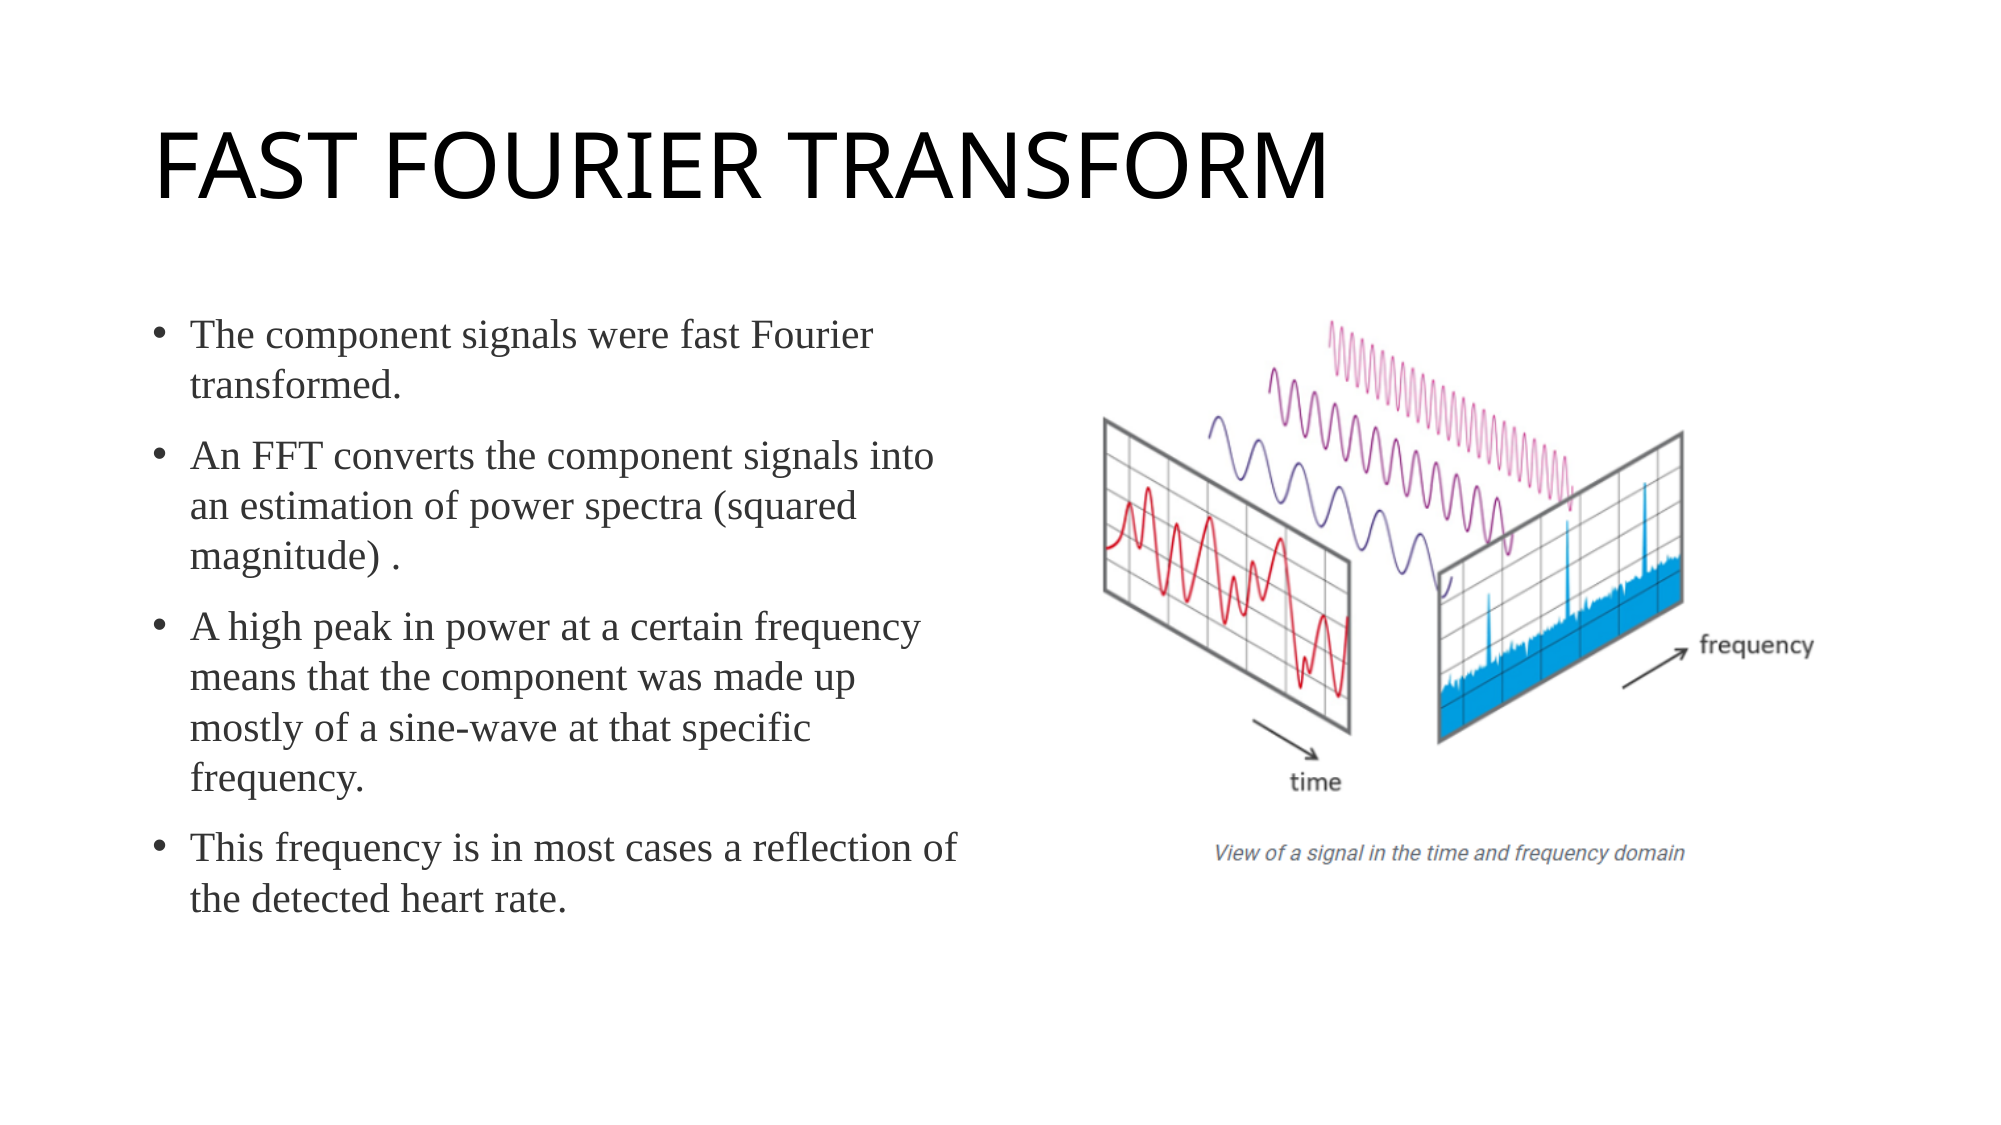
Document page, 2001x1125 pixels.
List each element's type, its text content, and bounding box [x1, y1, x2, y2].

list The component signals were fast Fourier transformed. An FFT converts the component signals into an estimation of power spectra (squared magnitude) . A high peak in power at a certain frequency means that the component was made up mostly of a sine-wave at that specific frequency. This frequency is in most cases a reflection of the detected heart rate. [137, 299, 988, 1014]
title FAST FOURIER TRANSFORM [137, 59, 1863, 278]
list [1030, 277, 1863, 927]
